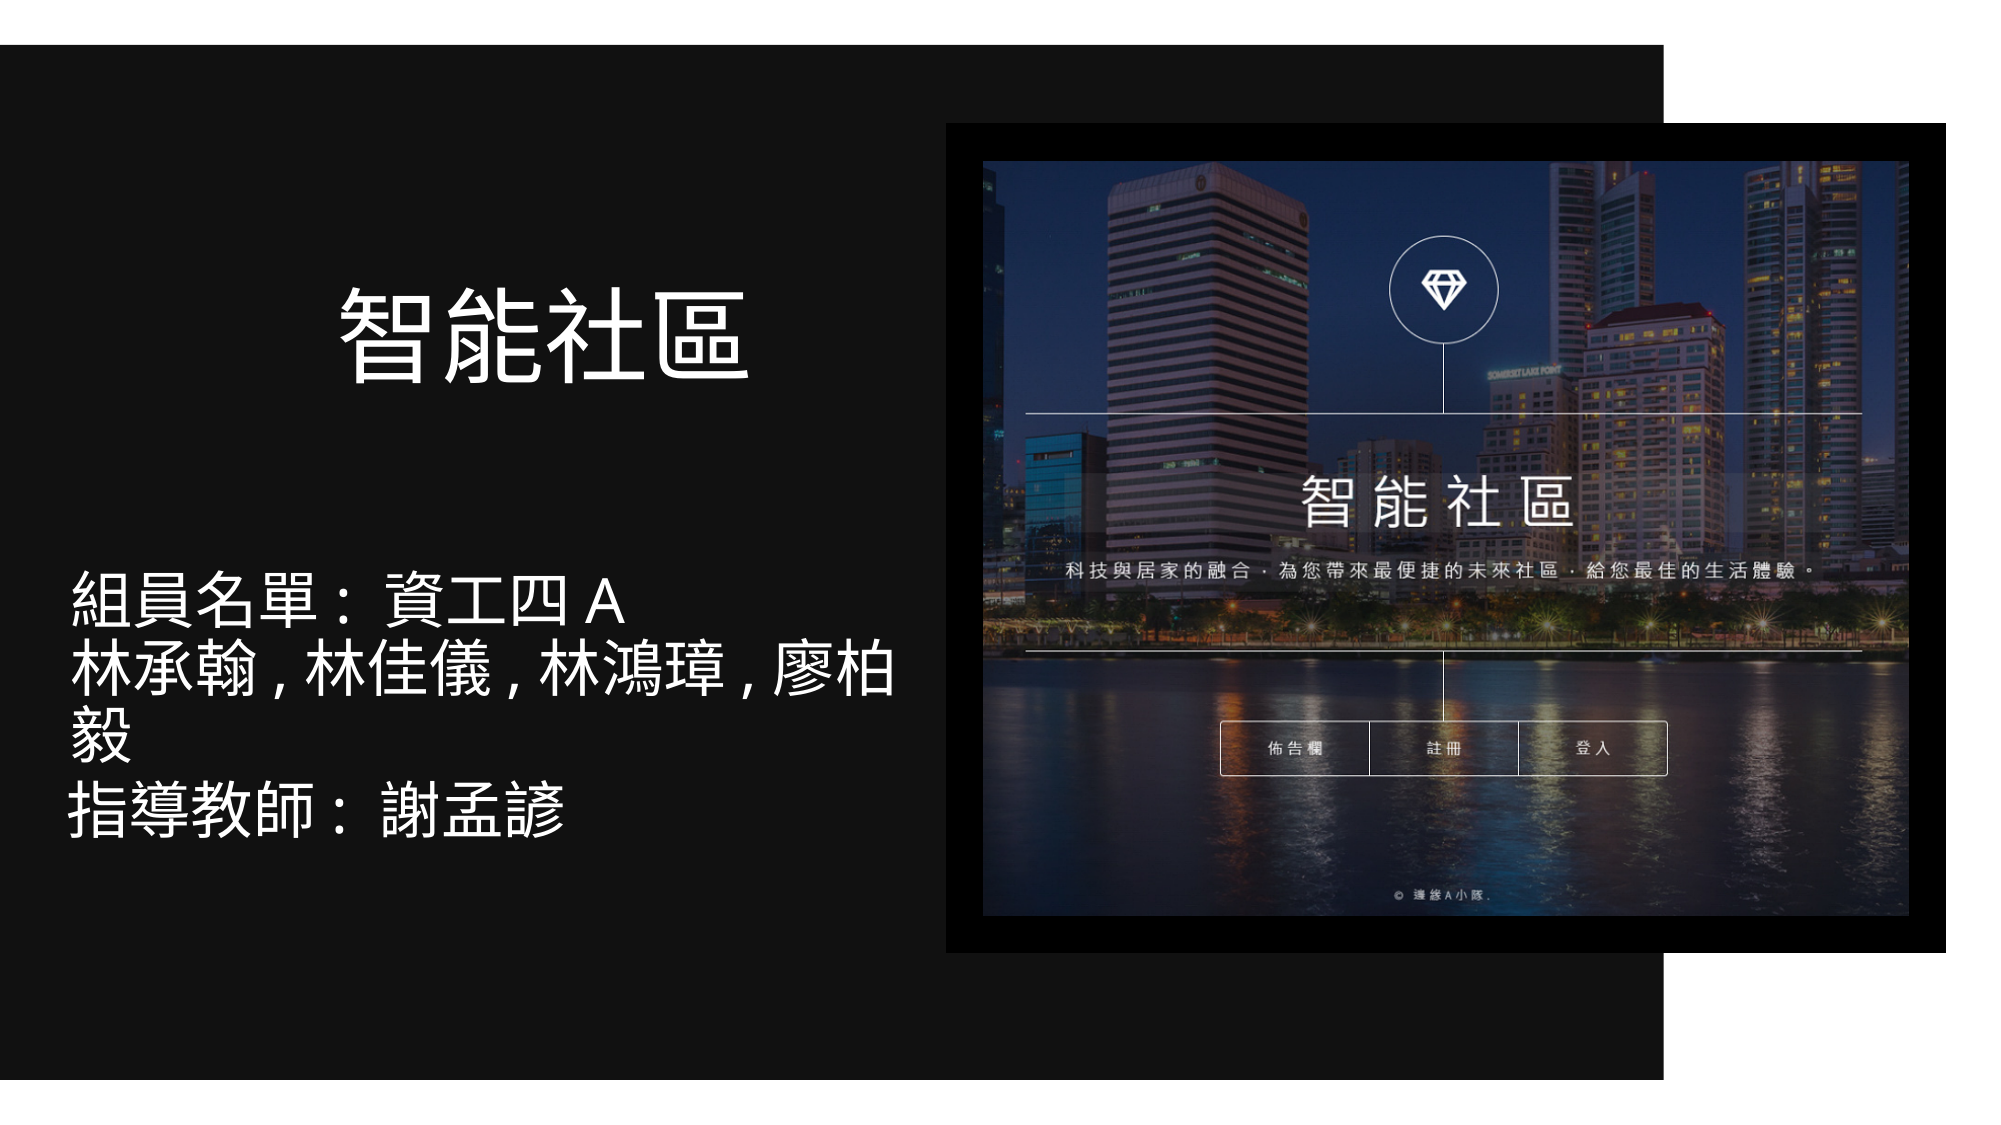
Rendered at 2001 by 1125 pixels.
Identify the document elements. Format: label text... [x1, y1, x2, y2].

text_box 智能社區 [336, 285, 813, 399]
text_box [0, 44, 1665, 1081]
text_box 組員名單: 資工四A 林承翰,林佳儀,林鴻璋,廖柏毅 [70, 569, 914, 773]
text_box 指導教師: 謝孟諺 [66, 779, 910, 848]
picture [983, 160, 1909, 916]
